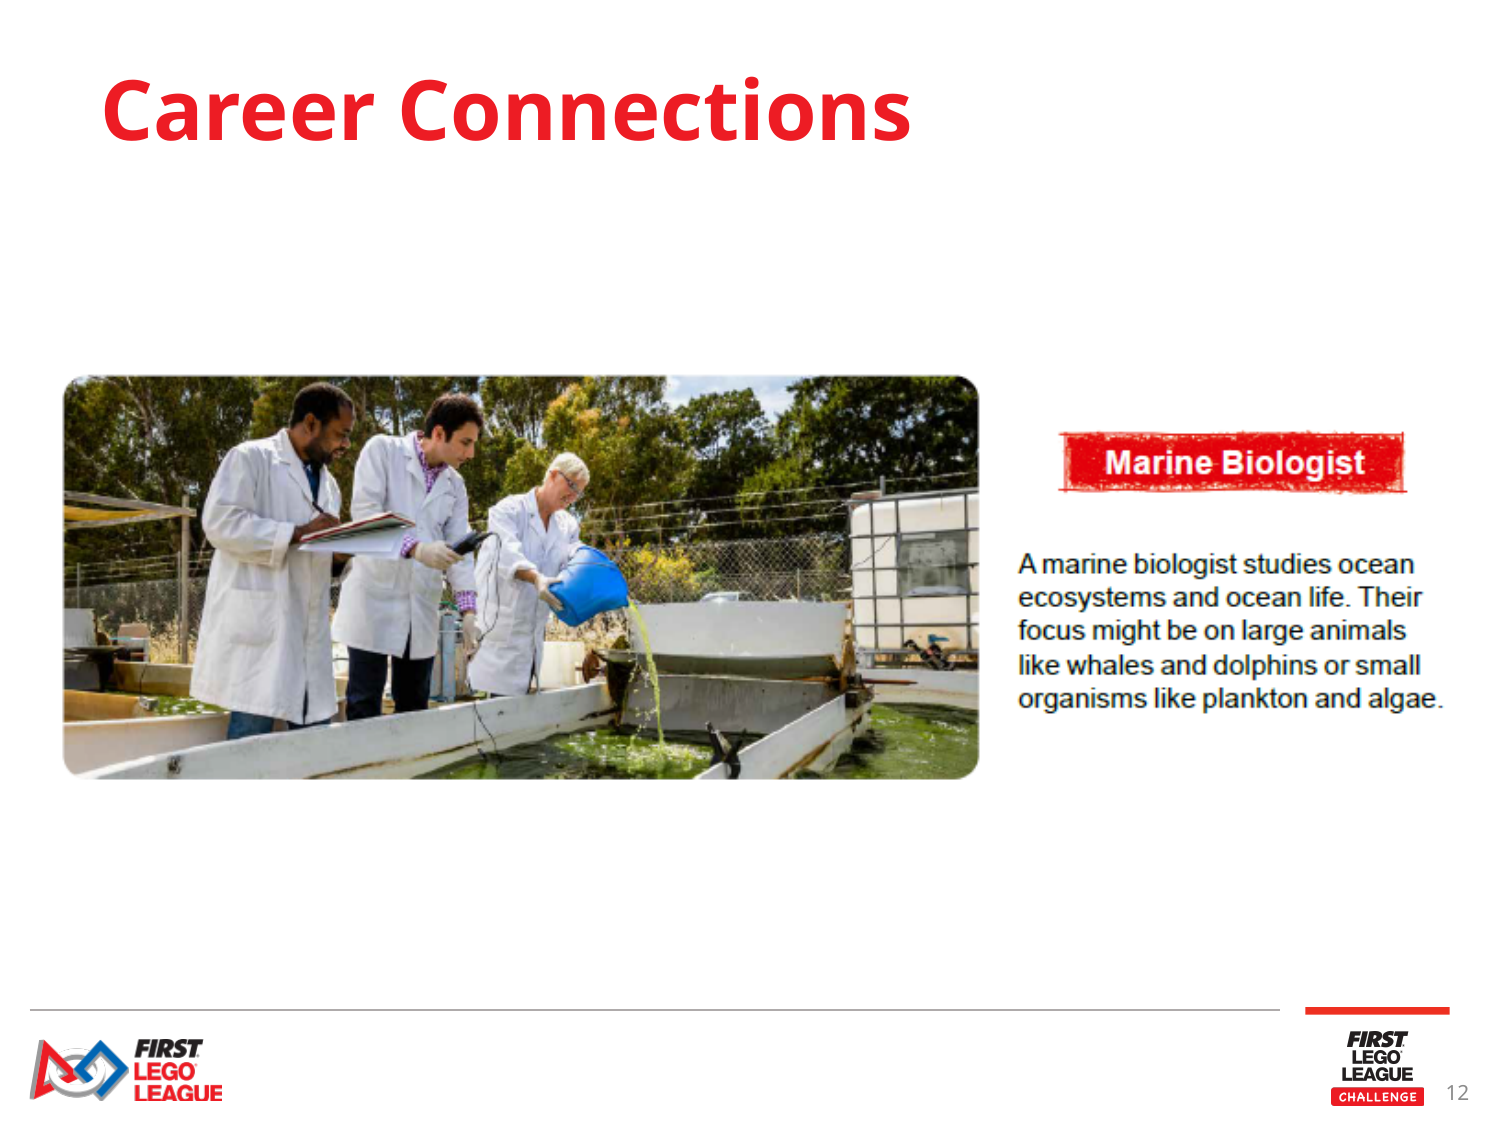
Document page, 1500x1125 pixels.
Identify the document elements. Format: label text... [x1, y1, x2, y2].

title Career Connections [85, 50, 1380, 176]
slide_number 12 [1425, 1076, 1484, 1111]
picture [39, 355, 1461, 802]
